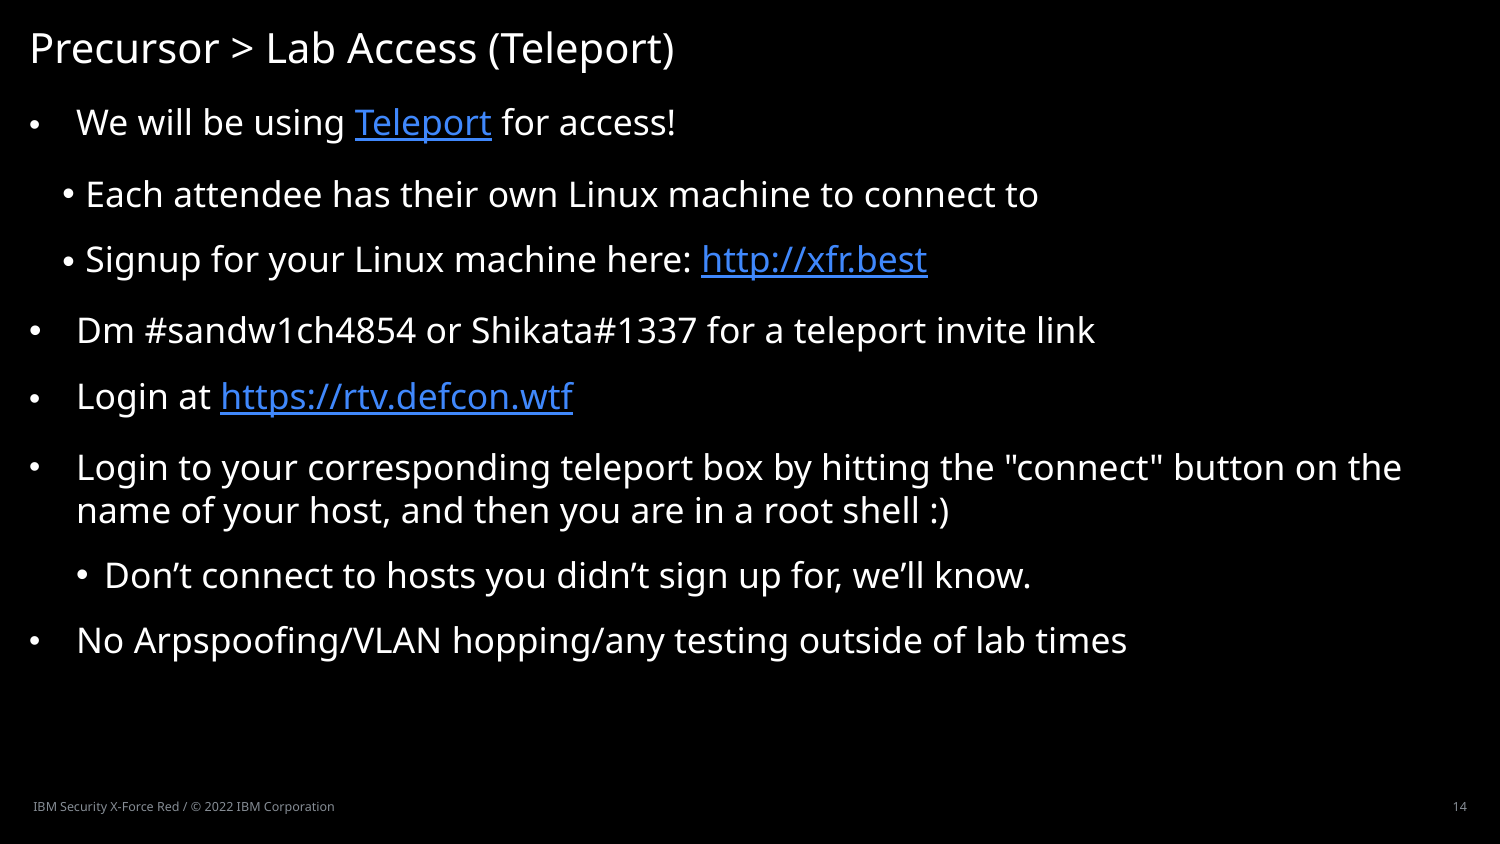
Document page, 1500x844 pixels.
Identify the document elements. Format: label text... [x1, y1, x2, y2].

title Precursor > Lab Access (Teleport) [29, 27, 1370, 76]
list We will be using Teleport for access! Each attendee has their own Linux machine to connect to Signup for your Linux machine here: http://xfr.best Dm #sandw1ch4854 or Shikata#1337 for a teleport invite link Login at https://rtv.defcon.wtf Login to your corresponding teleport box by hitting the "connect" button on the name of your host, and then you are in a root shell :) Don’t connect to hosts you didn’t sign up for, we’ll know. No Arpspoofing/VLAN hopping/any testing outside of lab times [29, 100, 1437, 763]
slide_number 14 [1369, 793, 1467, 821]
footer IBM Security X-Force Red / © 2022 IBM Corporation [33, 793, 716, 821]
